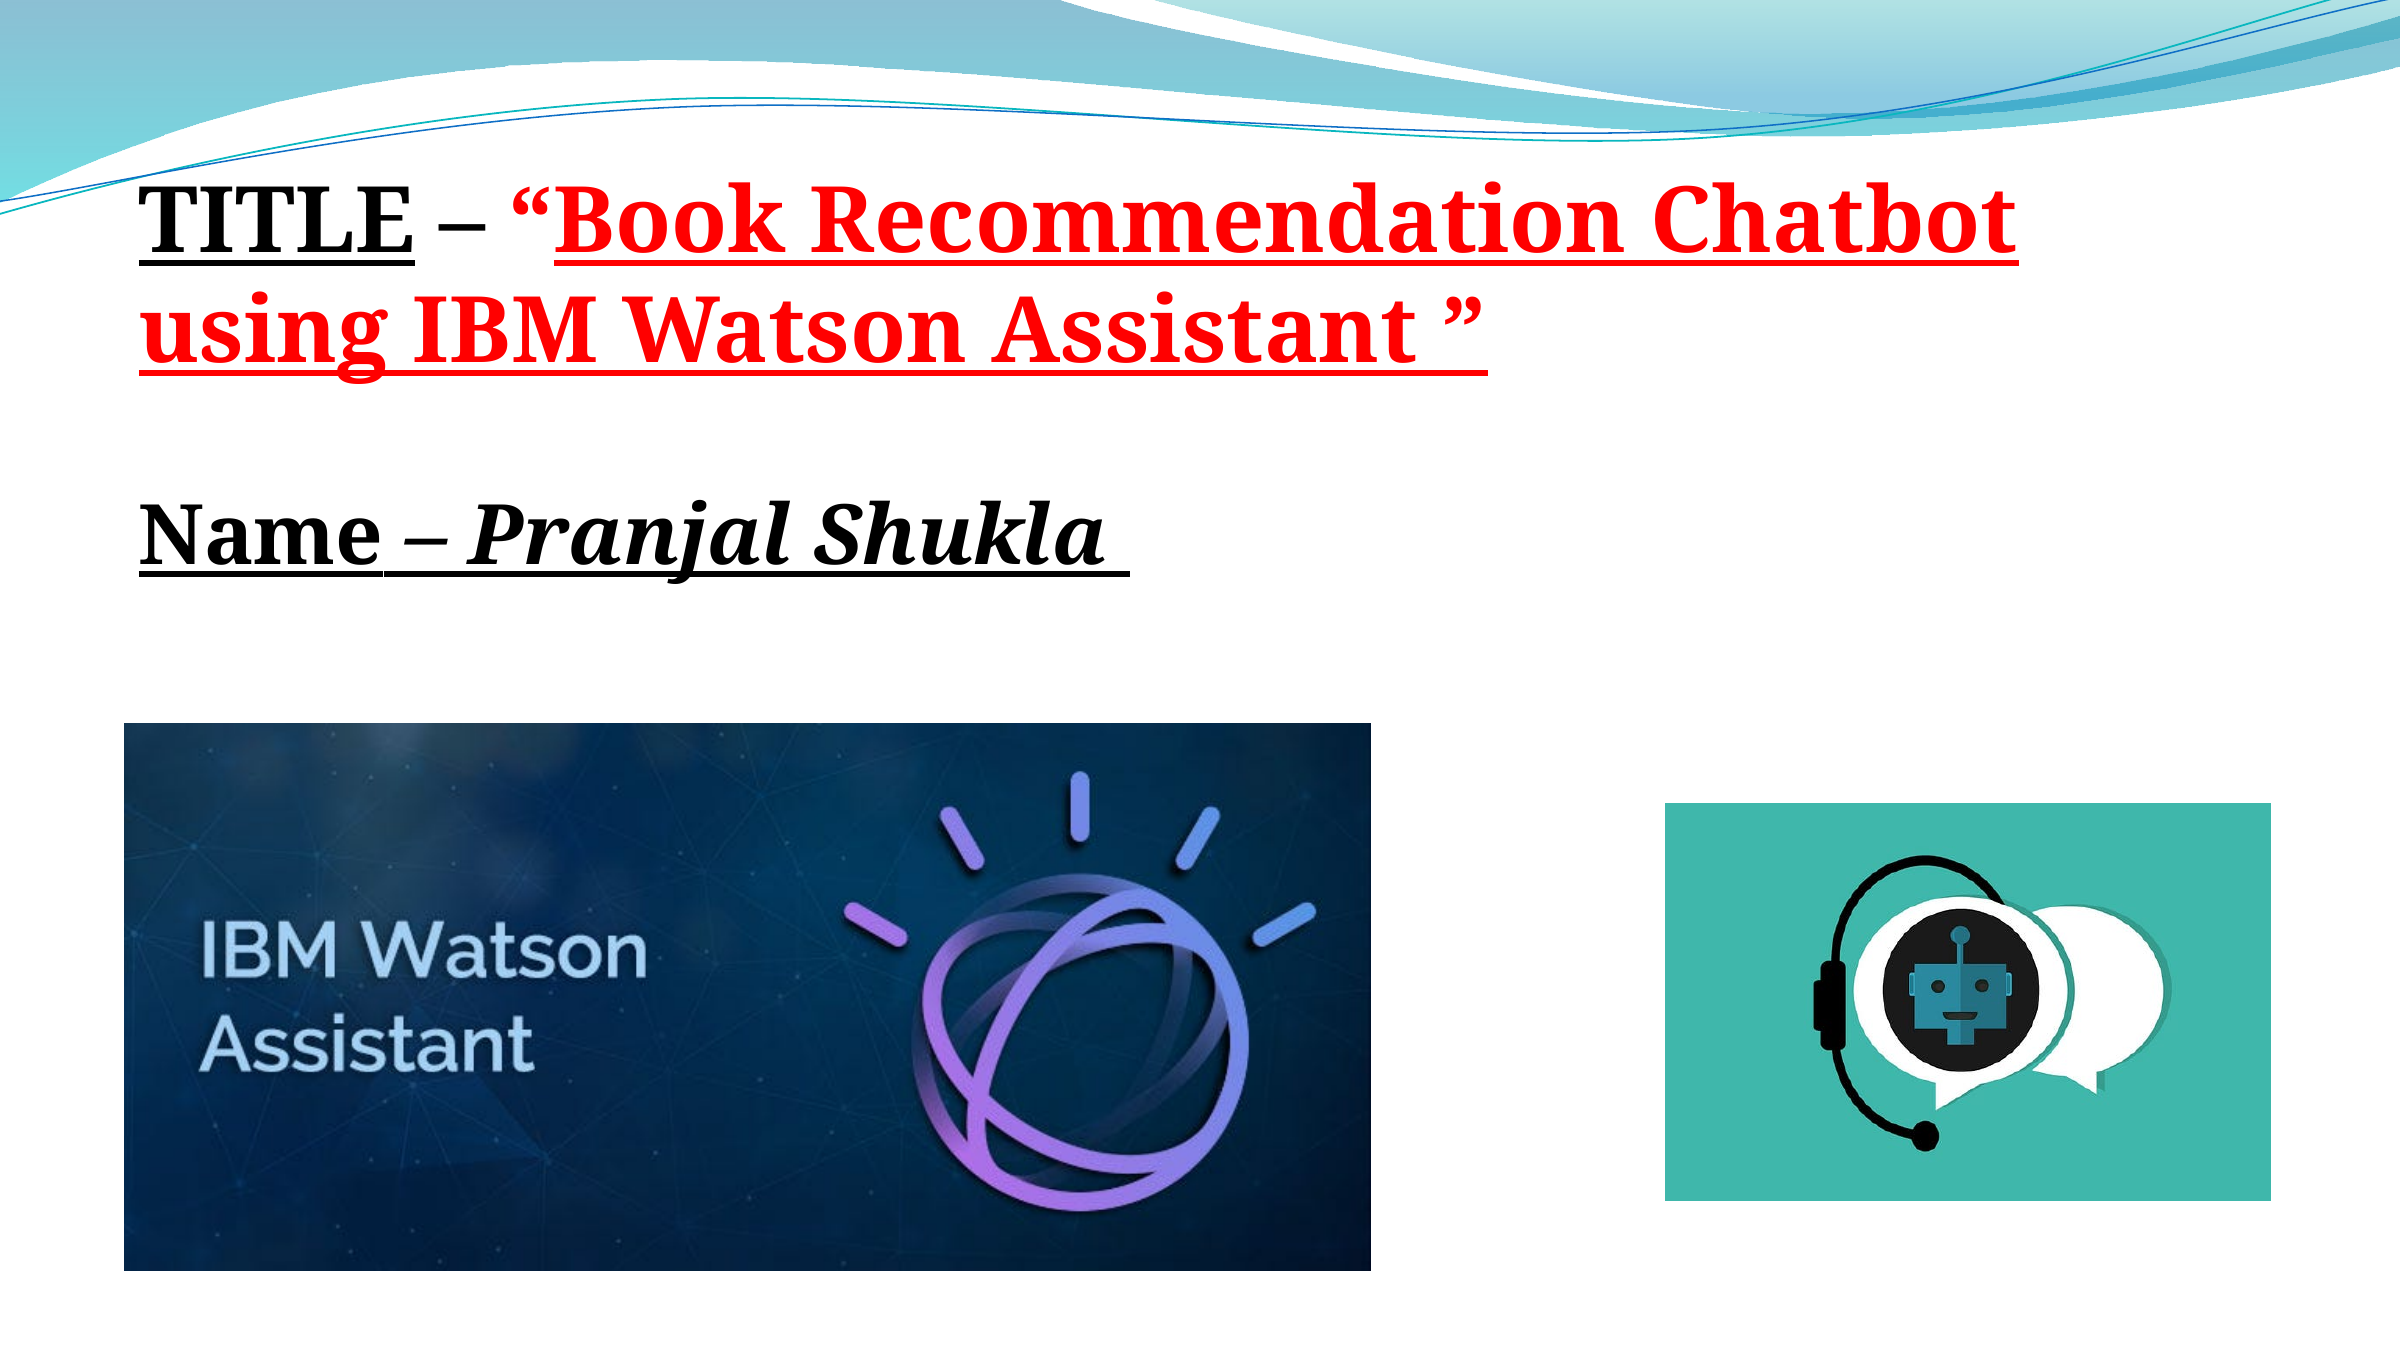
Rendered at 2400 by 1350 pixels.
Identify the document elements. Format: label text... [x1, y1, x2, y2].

text_box "Steve Jobs" by Walter Isaacson [1372, 725, 1378, 1189]
picture [123, 723, 1372, 1271]
text_box "Steve Jobs" by Walter Isaacson [1658, 804, 1665, 1189]
picture [1665, 803, 2271, 1201]
text_box TITLE – “Book Recommendation Chatbot using IBM Watson Assistant ” Name – Pranjal Shukla [124, 43, 2225, 1189]
